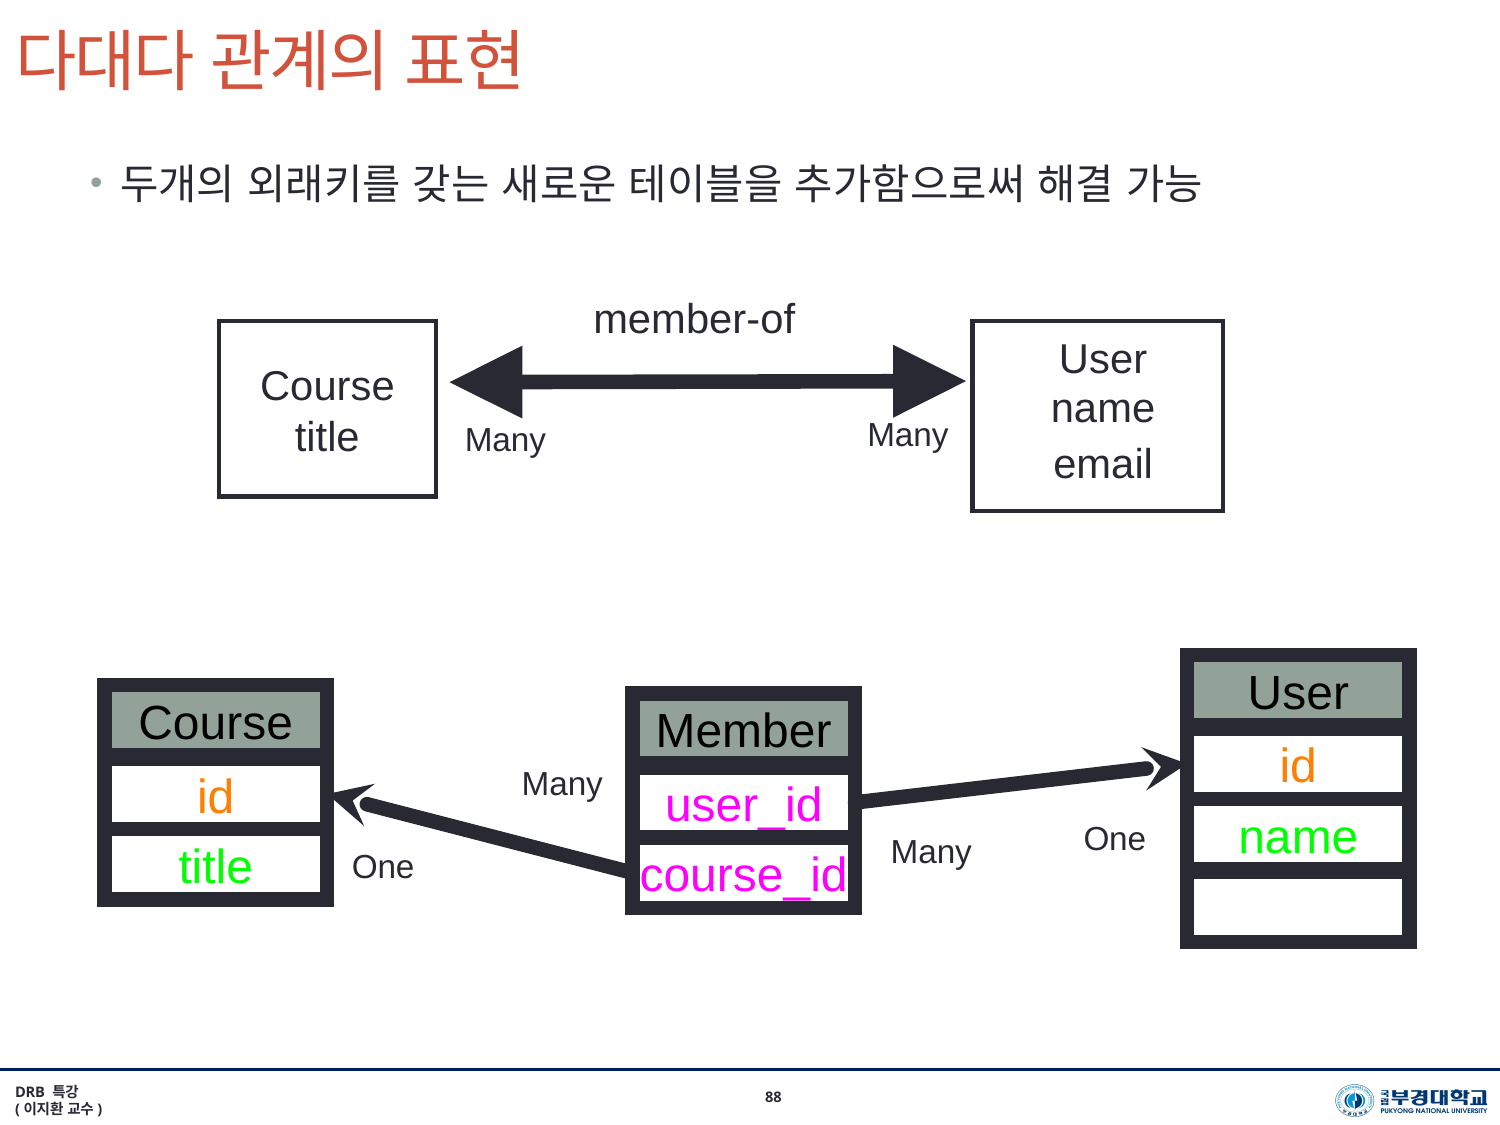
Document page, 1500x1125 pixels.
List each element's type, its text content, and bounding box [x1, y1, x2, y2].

text_box title [104, 829, 328, 900]
text_box User [1039, 327, 1167, 386]
text_box One [1075, 813, 1168, 862]
text_box User [1187, 654, 1410, 726]
text_box name [1187, 798, 1410, 870]
text_box email [1187, 871, 1410, 942]
text_box Course [104, 685, 328, 756]
text_box [219, 320, 437, 497]
text_box name [1046, 377, 1160, 435]
text_box course_id [632, 837, 856, 908]
title 다대다 관계의 표현 [0, 1, 1500, 116]
text_box email [1028, 433, 1178, 491]
picture [1330, 1079, 1495, 1121]
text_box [854, 763, 1188, 803]
text_box [972, 320, 1224, 511]
list 두개의 외래키를 갖는 새로운 테이블을 추가함으로써 해결 가능 [75, 149, 1425, 1033]
text_box Many [882, 825, 1000, 874]
text_box Many [513, 757, 626, 790]
text_box Course title [254, 357, 401, 462]
text_box id [1187, 728, 1410, 798]
text_box One [343, 882, 456, 889]
text_box id [104, 758, 328, 829]
text_box Many [858, 409, 971, 458]
text_box Member [632, 693, 856, 764]
text_box user_id [632, 767, 856, 837]
text_box member-of [577, 288, 812, 346]
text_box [327, 793, 633, 873]
text_box Many [456, 413, 569, 463]
slide_number DRB 특강 (이지환 교수) [0, 1082, 303, 1118]
